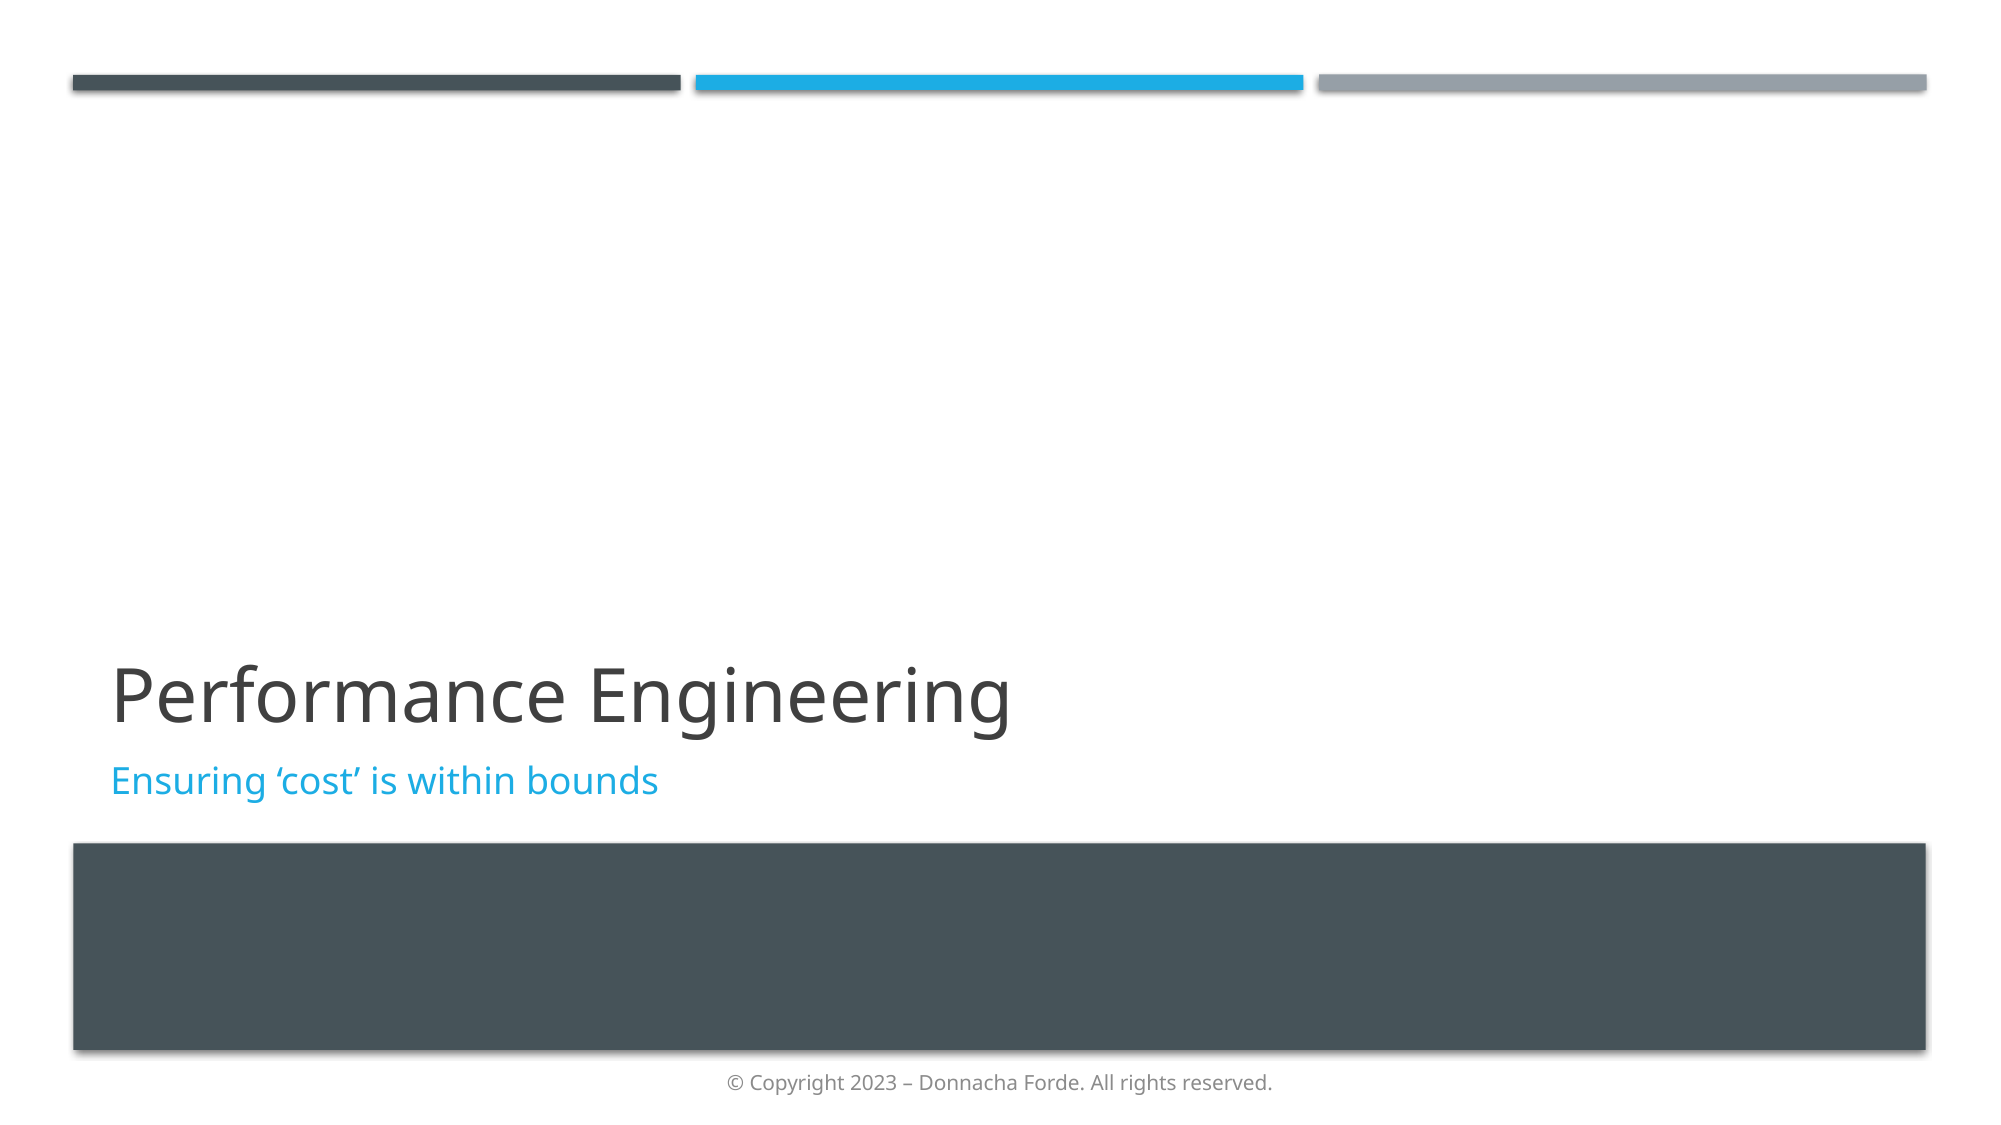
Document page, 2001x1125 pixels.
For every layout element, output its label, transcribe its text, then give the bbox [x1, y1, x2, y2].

title Performance Engineering [95, 392, 1905, 744]
footer © Copyright 2023 – Donnacha Forde. All rights reserved. [95, 1053, 1905, 1114]
list Ensuring ‘cost’ is within bounds [95, 744, 1905, 844]
